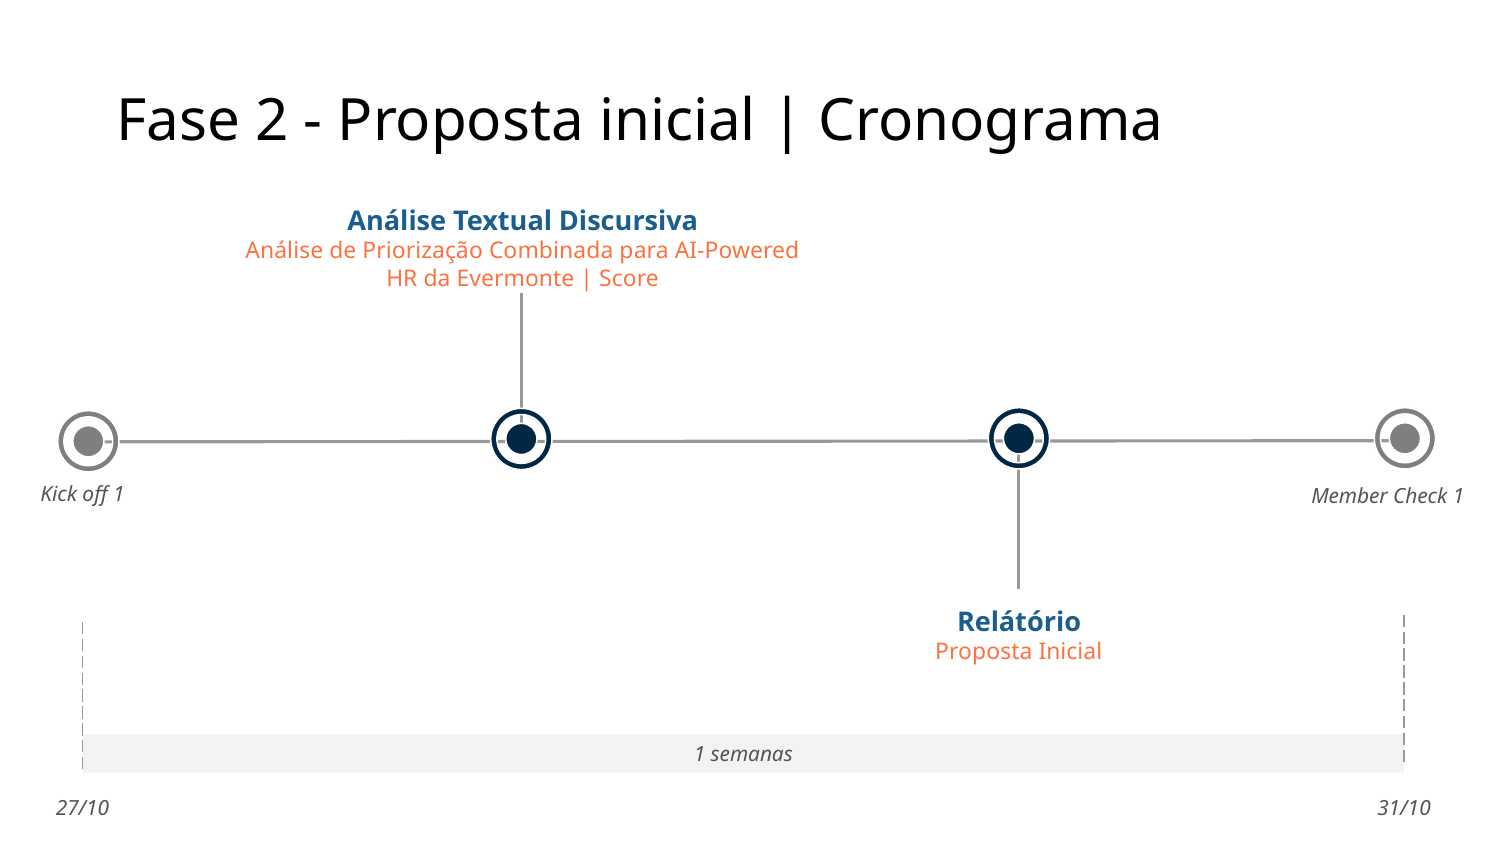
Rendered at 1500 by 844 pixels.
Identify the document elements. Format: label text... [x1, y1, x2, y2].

title 1 semanas [86, 716, 1405, 791]
title Análise Textual Discursiva Análise de Priorização Combinada para AI-Powered HR da Evermonte | Score [226, 199, 819, 295]
title Fase 2 - Proposta inicial | Cronograma [101, 67, 1461, 163]
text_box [1374, 407, 1436, 470]
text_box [490, 408, 553, 470]
title Kick off 1 [8, 456, 157, 531]
title Relátório Proposta Inicial [852, 582, 1186, 686]
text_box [988, 407, 1050, 470]
title 31/10 [1330, 770, 1479, 844]
title 27/10 [8, 770, 157, 844]
title Member Check 1 [1289, 458, 1487, 533]
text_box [57, 410, 120, 473]
